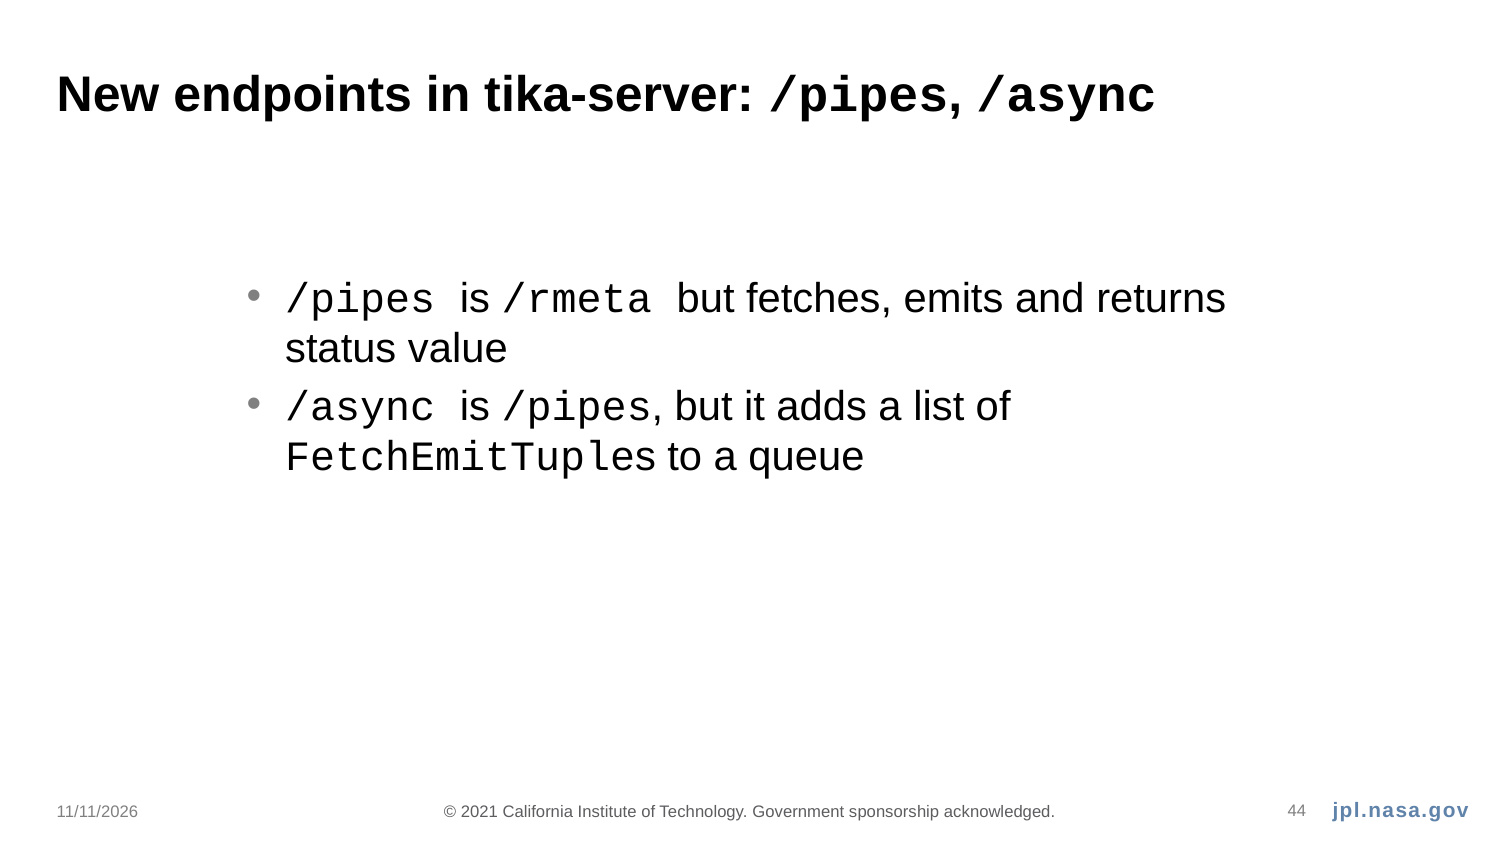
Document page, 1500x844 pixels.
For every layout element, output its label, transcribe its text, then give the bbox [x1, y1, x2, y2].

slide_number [41, 787, 275, 833]
footer © 2021 California Institute of Technology. Government sponsorship acknowledged. [275, 787, 1225, 833]
list /pipes is /rmeta but fetches, emits and returns status value /async is /pipes, but it adds a list of FetchEmitTuples to a queue [231, 262, 1269, 709]
slide_number 44 [1225, 787, 1322, 833]
title New endpoints in tika-server: /pipes, /async [41, 53, 1439, 125]
